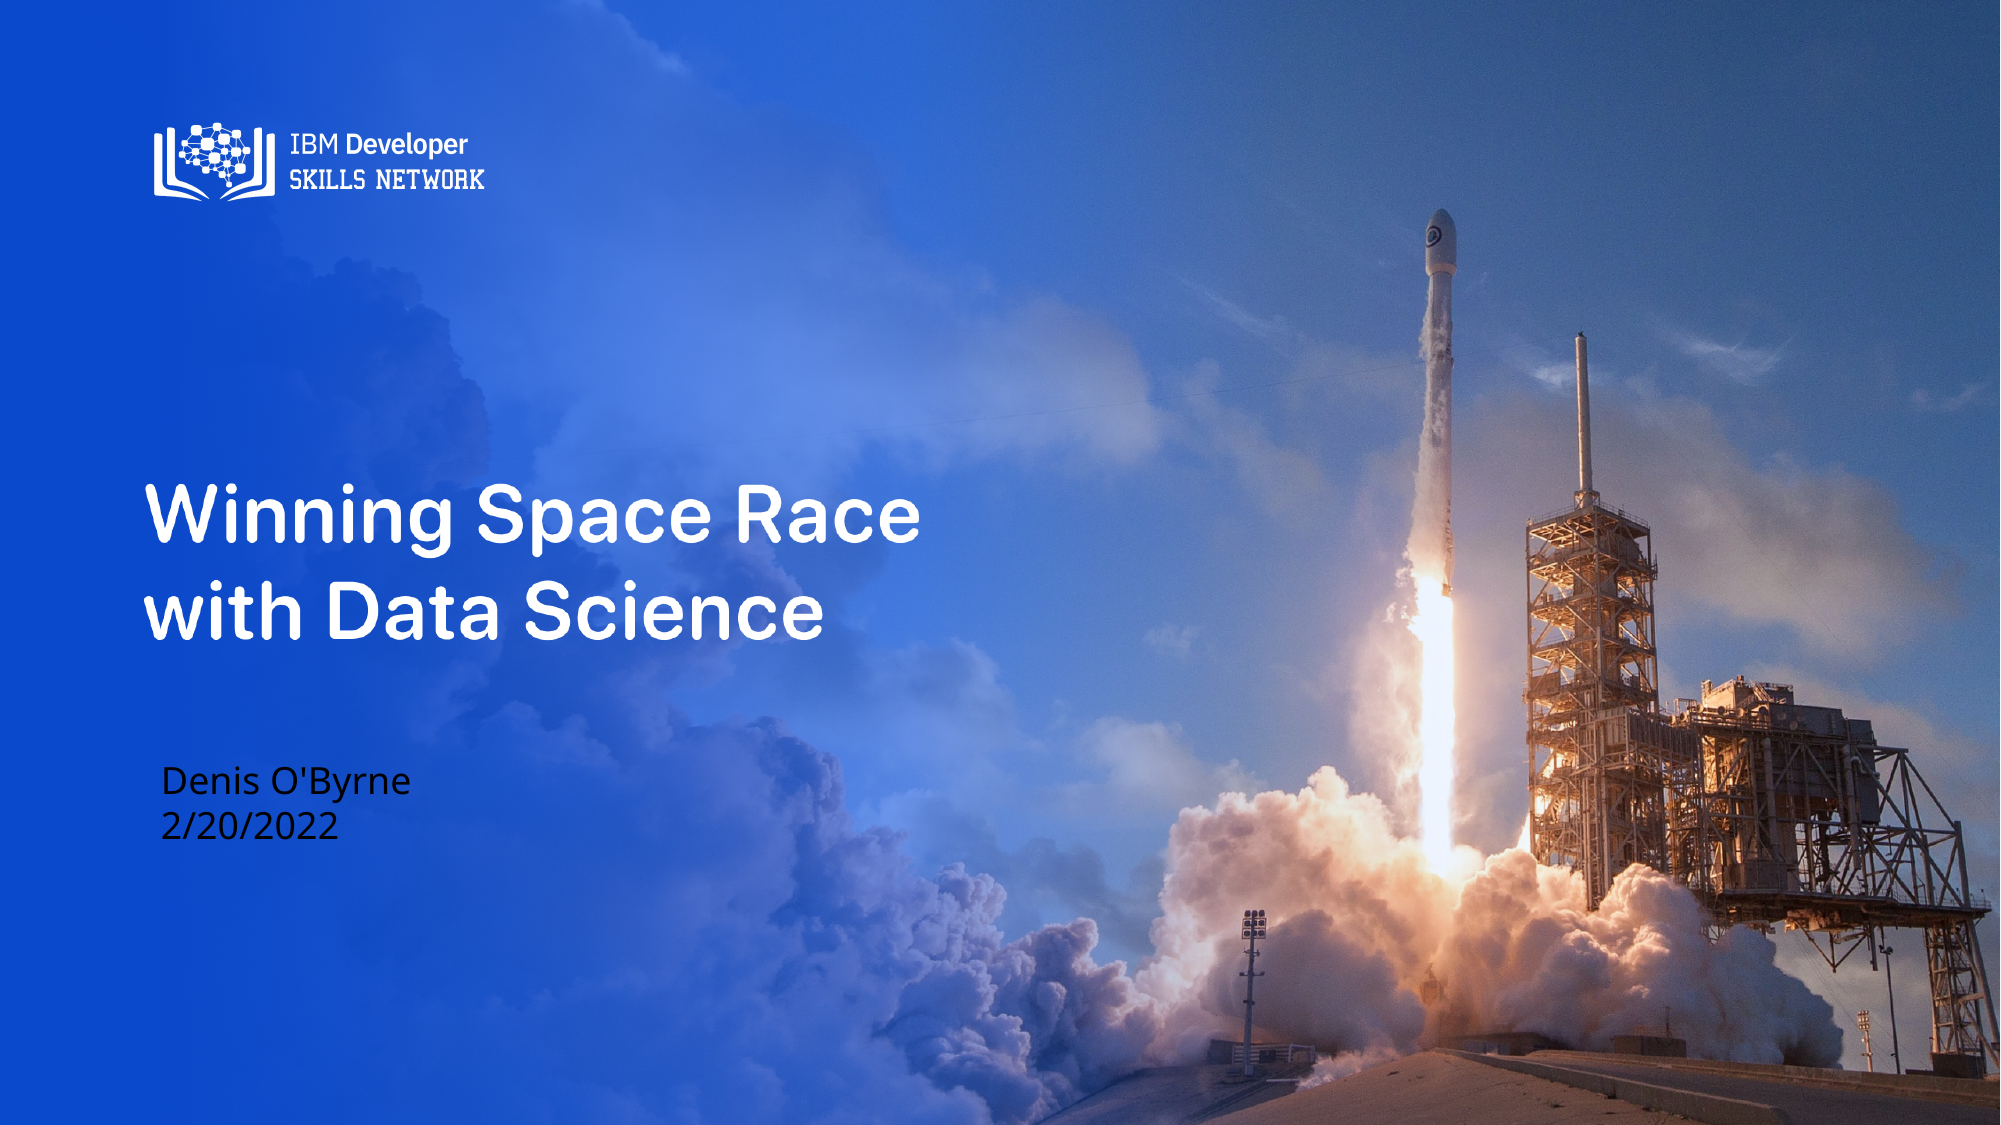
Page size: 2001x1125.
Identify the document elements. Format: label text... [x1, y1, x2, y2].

picture [0, 0, 2001, 1125]
text_box Denis O'Byrne 2/20/2022 [145, 749, 559, 855]
